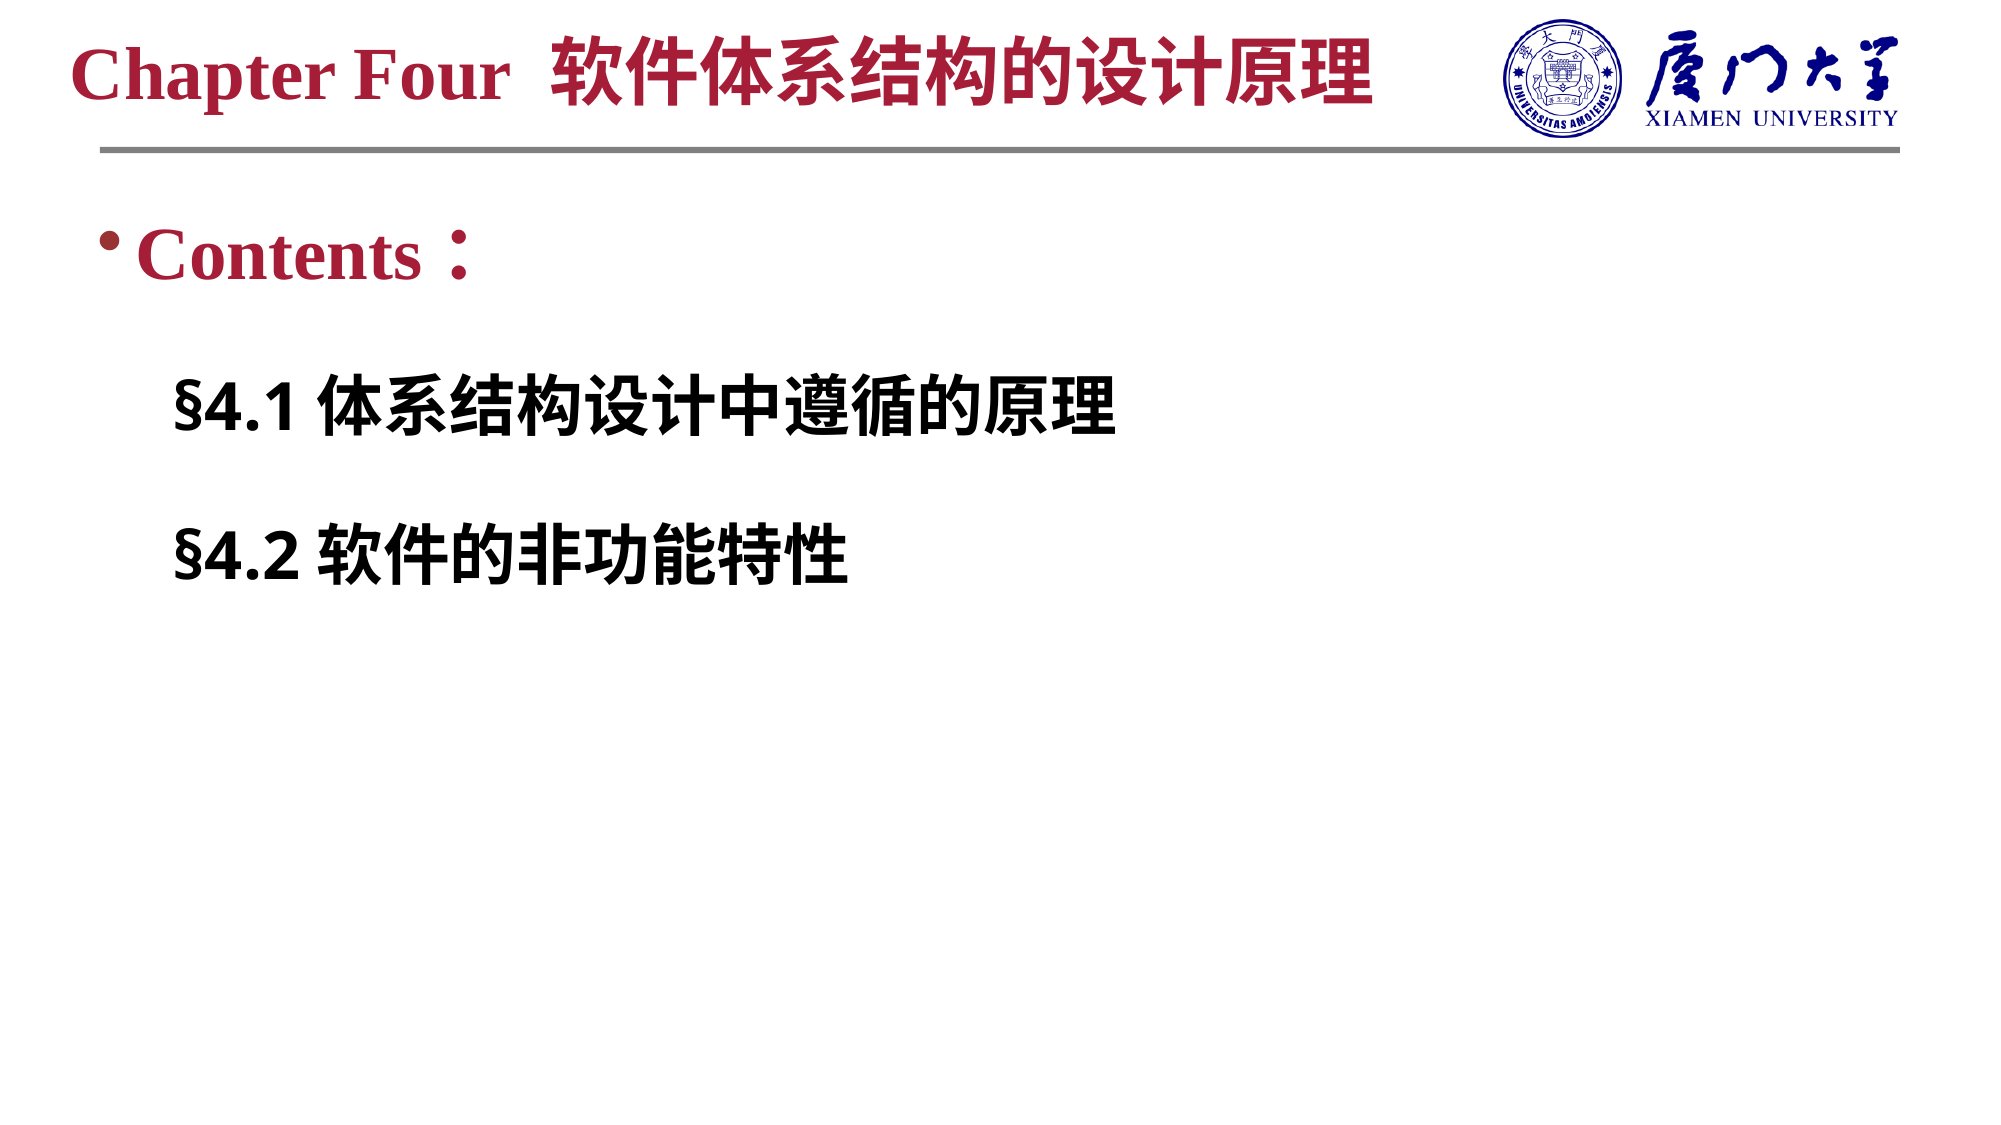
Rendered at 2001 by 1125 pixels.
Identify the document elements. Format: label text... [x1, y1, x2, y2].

list Chapter Four 软件体系结构的设计原理 [55, 42, 1567, 152]
picture [1645, 30, 1898, 126]
picture [1503, 19, 1622, 138]
text_box Contents： §4.1体系结构设计中遵循的原理 §4.2软件的非功能特性 [82, 151, 1886, 1071]
